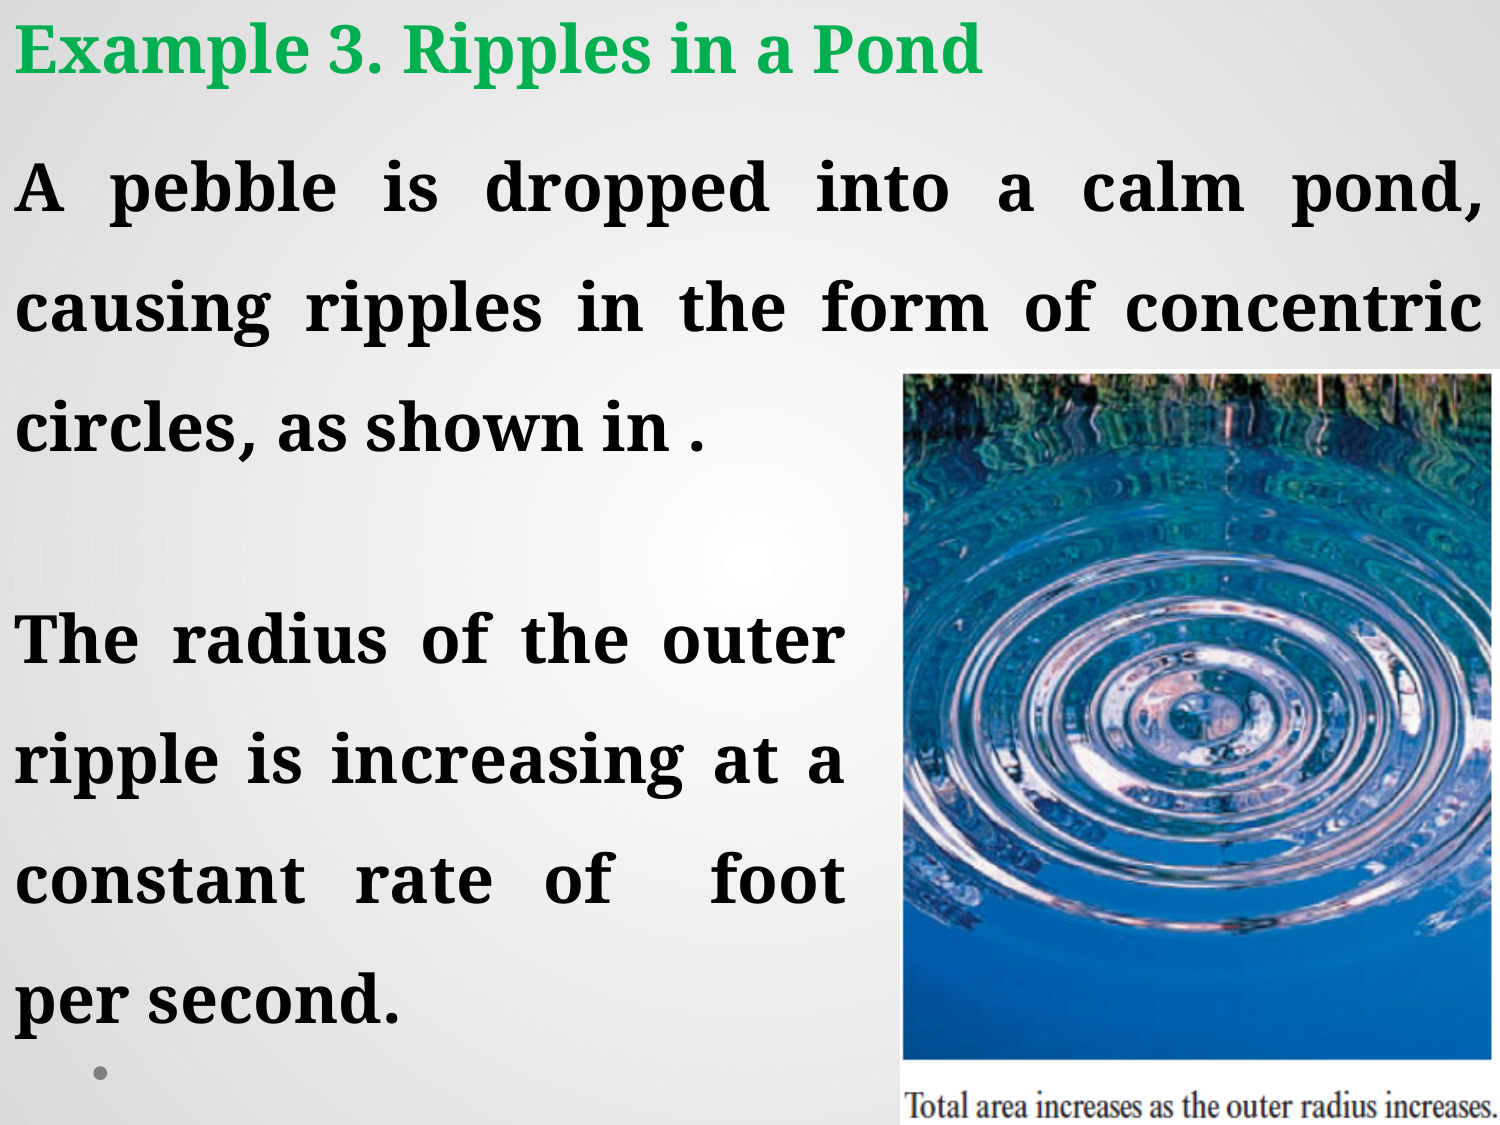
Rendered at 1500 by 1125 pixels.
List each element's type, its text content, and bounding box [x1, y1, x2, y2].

text_box Example 3. Ripples in a Pond [0, 0, 1500, 95]
picture [899, 369, 1500, 1125]
